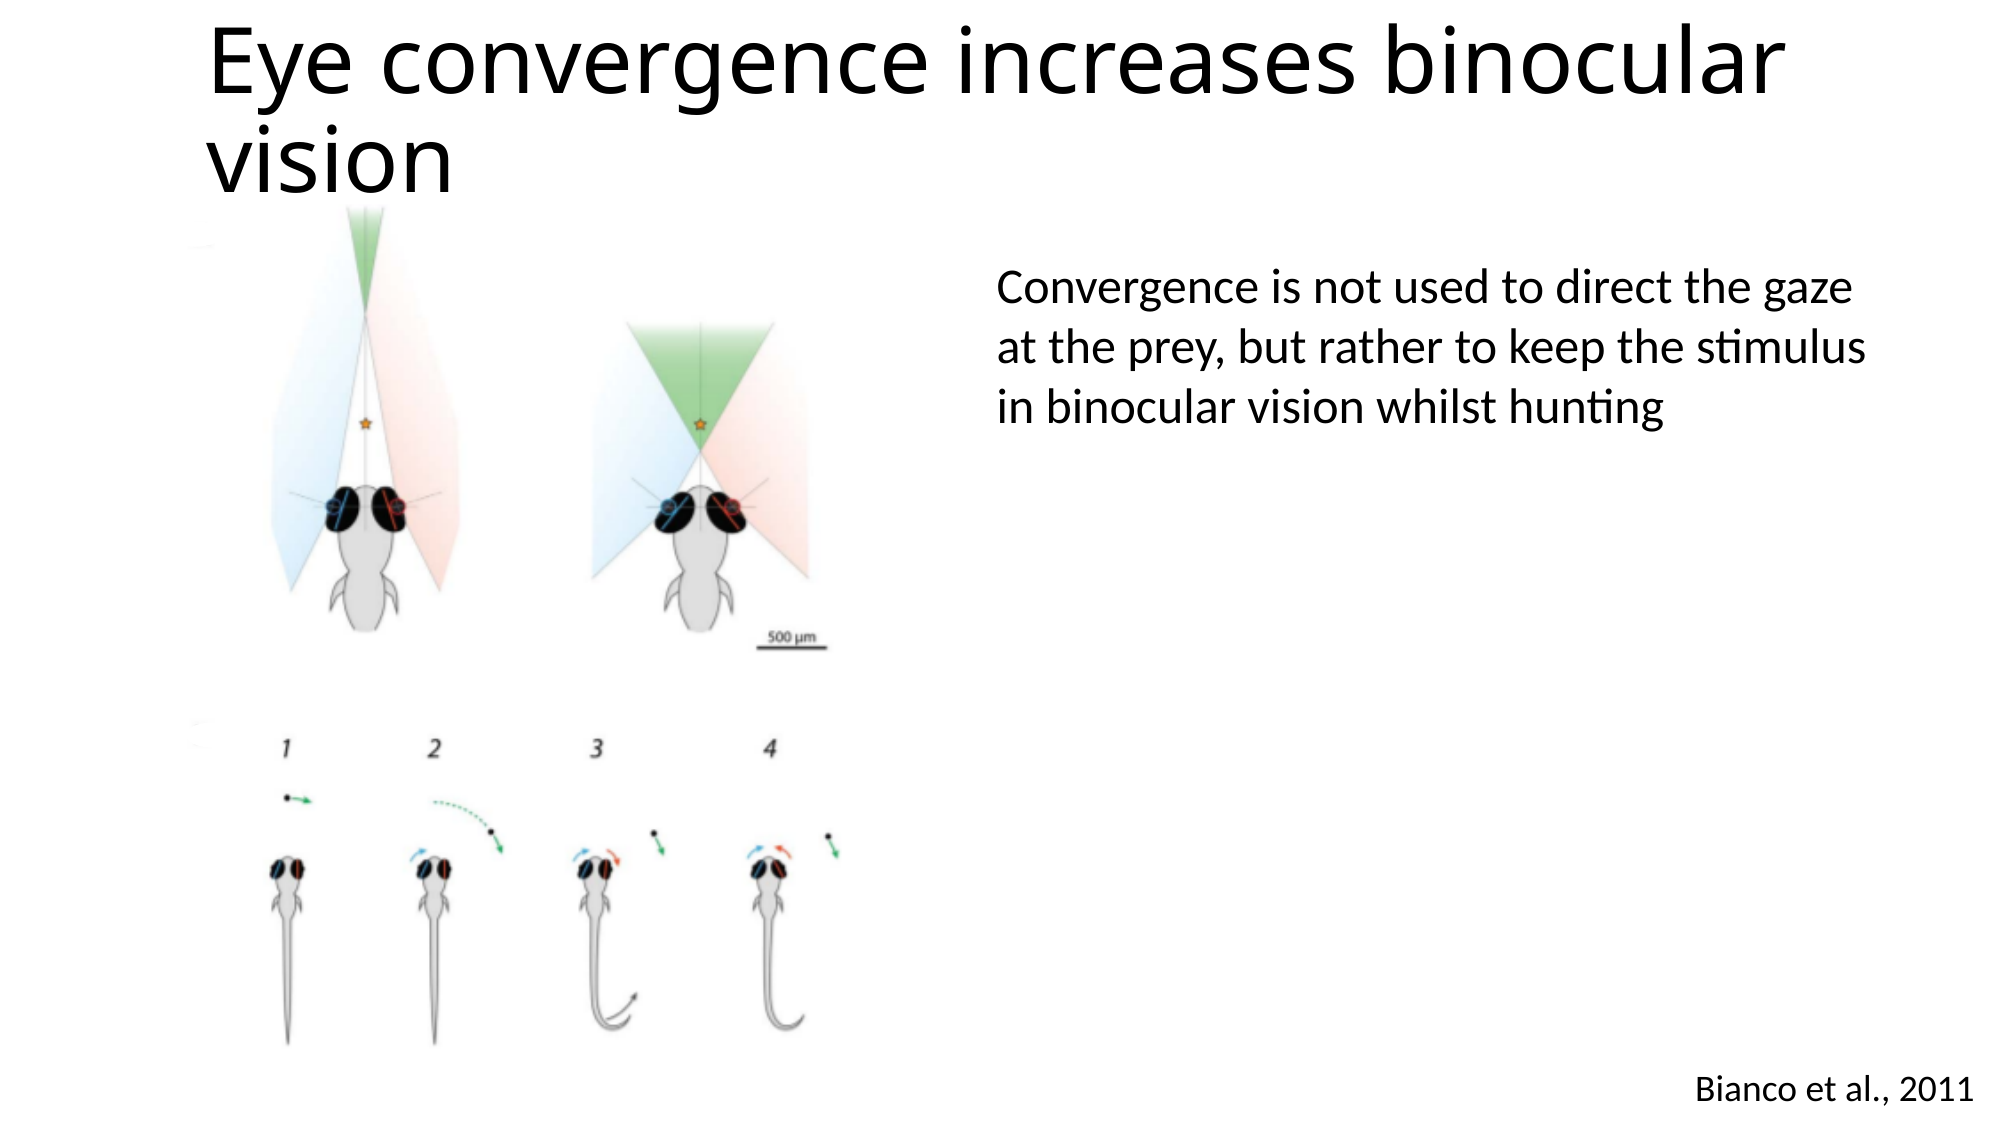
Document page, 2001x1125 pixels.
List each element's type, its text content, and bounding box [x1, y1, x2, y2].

title Eye convergence increases binocular vision [190, 5, 1809, 223]
text_box Convergence is not used to direct the gaze at the prey, but rather to keep the stimulus in binocular vision whilst hunting [981, 245, 1938, 441]
text_box Bianco et al., 2011 [1680, 1056, 1990, 1117]
picture [167, 203, 849, 1057]
